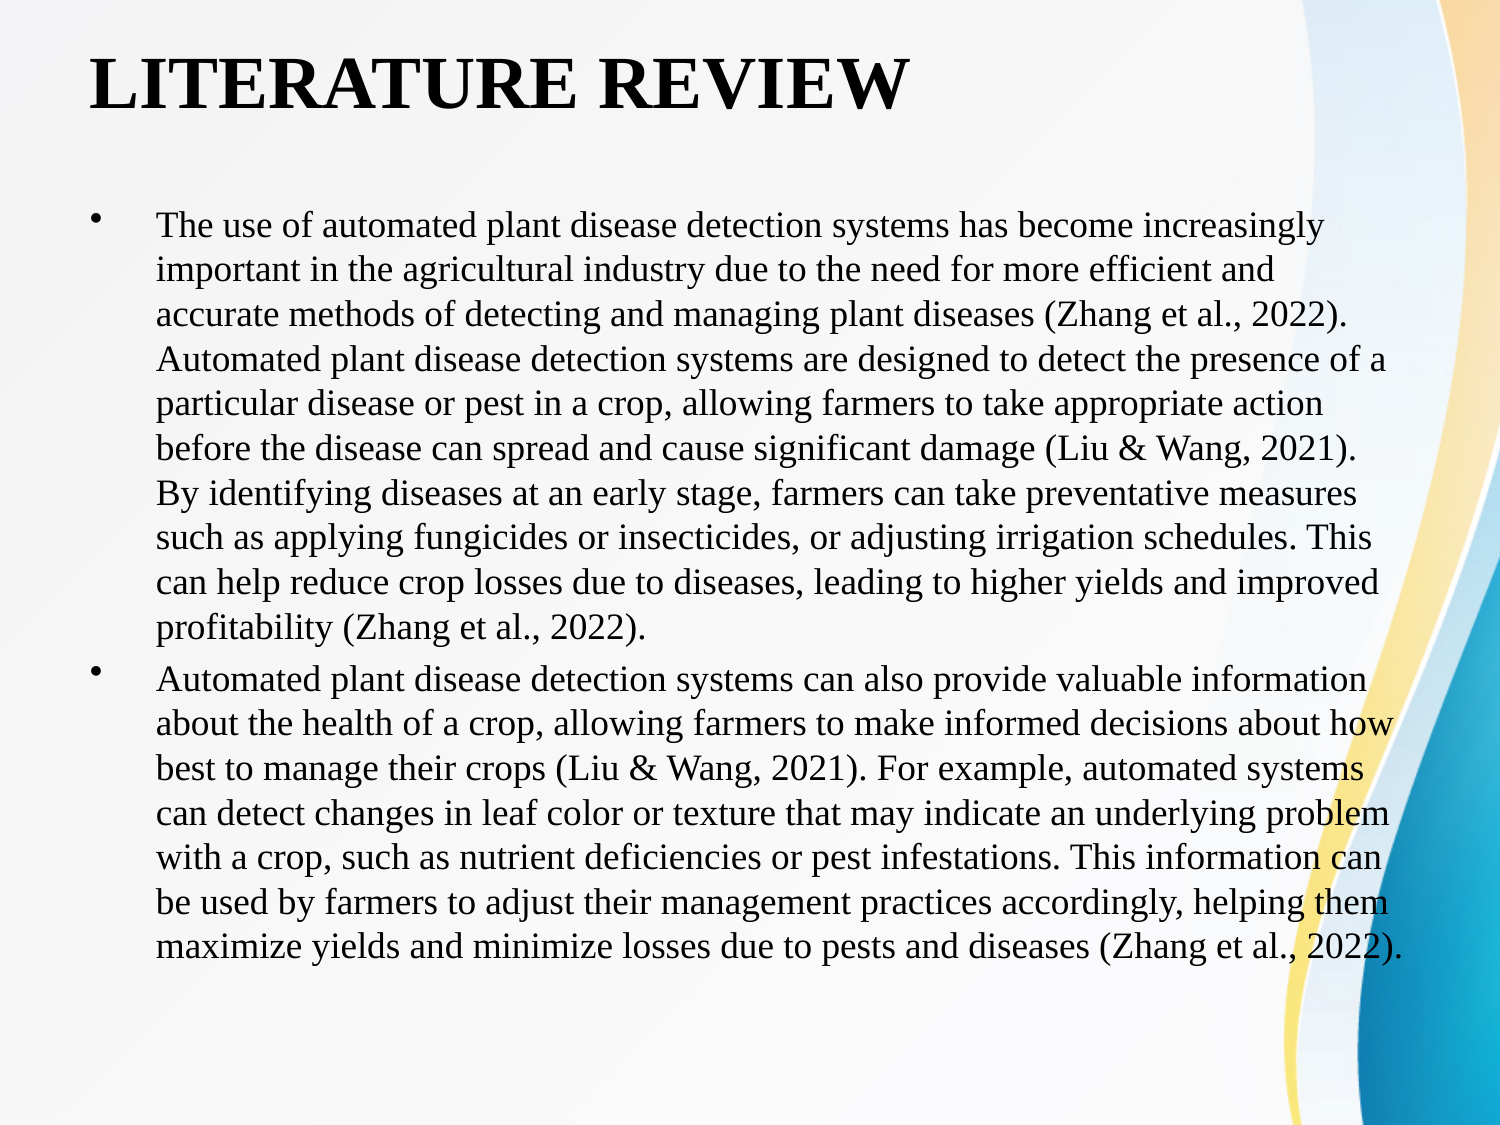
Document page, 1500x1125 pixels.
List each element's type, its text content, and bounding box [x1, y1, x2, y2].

title LITERATURE REVIEW [74, 30, 1426, 127]
list The use of automated plant disease detection systems has become increasingly important in the agricultural industry due to the need for more efficient and accurate methods of detecting and managing plant diseases (Zhang et al., 2022). Automated plant disease detection systems are designed to detect the presence of a particular disease or pest in a crop, allowing farmers to take appropriate action before the disease can spread and cause significant damage (Liu & Wang, 2021). By identifying diseases at an early stage, farmers can take preventative measures such as applying fungicides or insecticides, or adjusting irrigation schedules. This can help reduce crop losses due to diseases, leading to higher yields and improved profitability (Zhang et al., 2022). Automated plant disease detection systems can also provide valuable information about the health of a crop, allowing farmers to make informed decisions about how best to manage their crops (Liu & Wang, 2021). For example, automated systems can detect changes in leaf color or texture that may indicate an underlying problem with a crop, such as nutrient deficiencies or pest infestations. This information can be used by farmers to adjust their management practices accordingly, helping them maximize yields and minimize losses due to pests and diseases (Zhang et al., 2022). [74, 192, 1426, 1006]
picture [0, 0, 1500, 1125]
